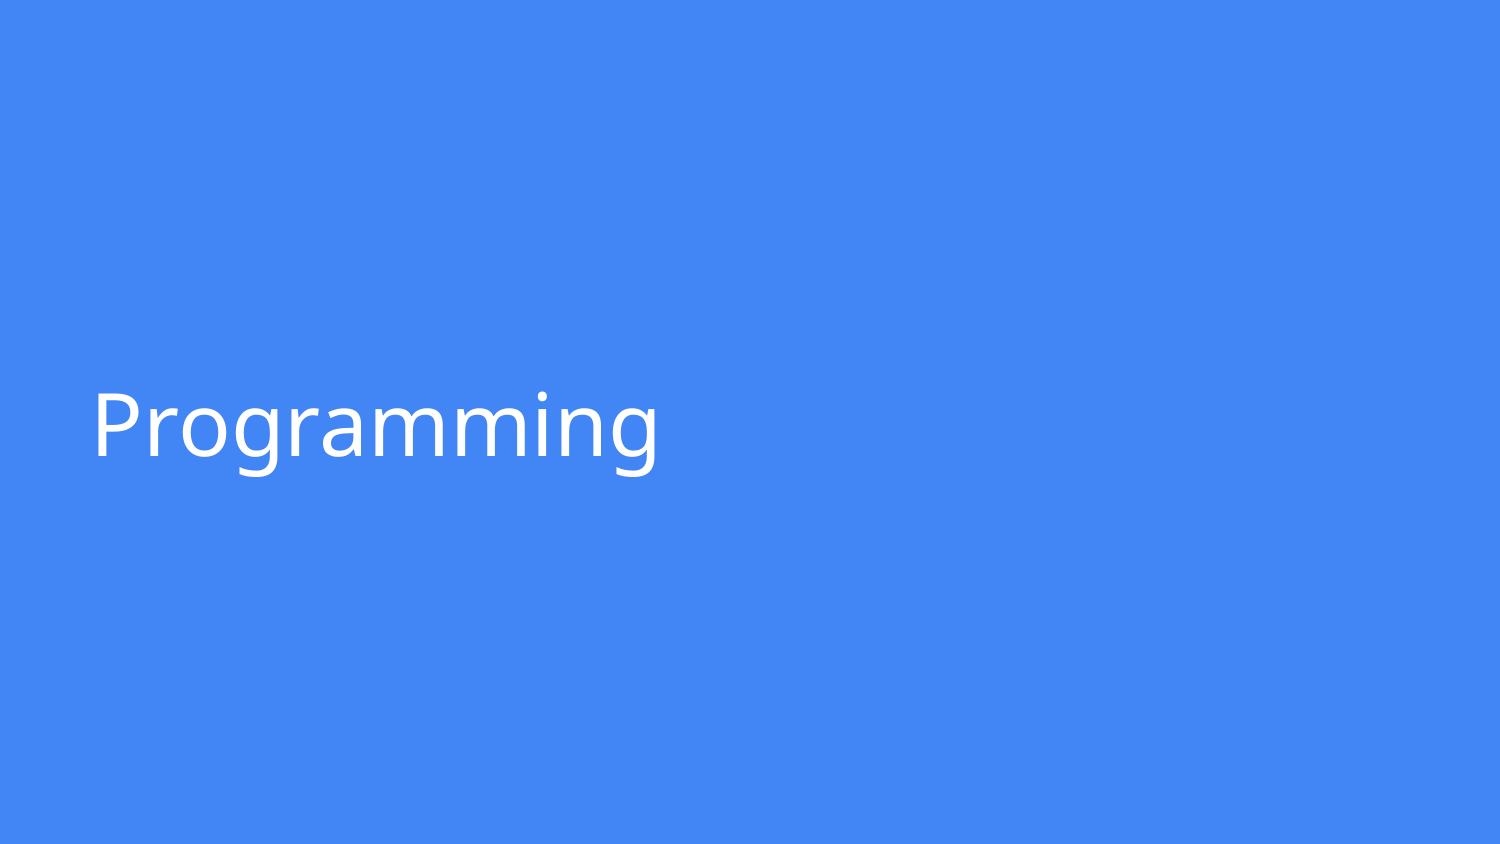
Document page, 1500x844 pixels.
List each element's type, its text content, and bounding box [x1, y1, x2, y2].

title Programming [75, 338, 1425, 505]
